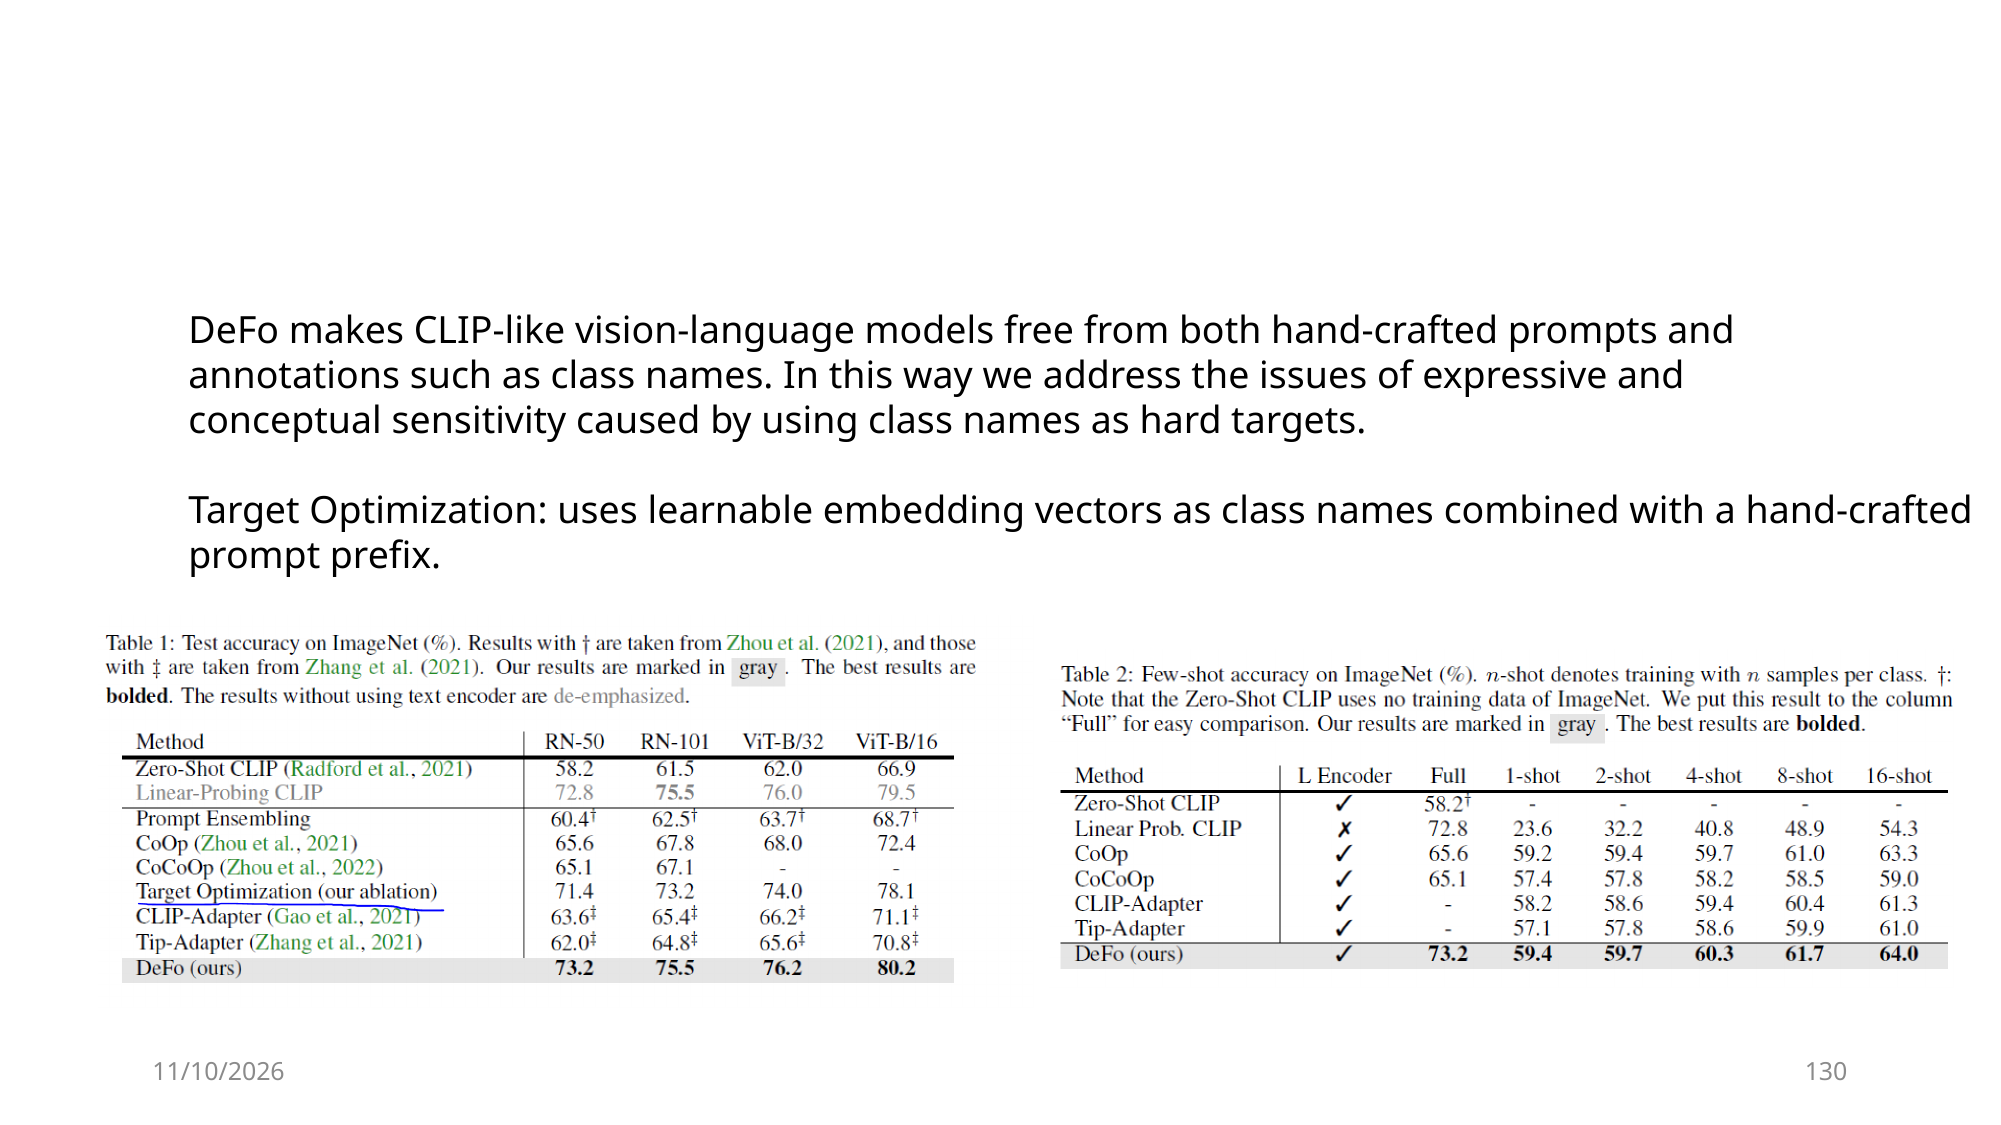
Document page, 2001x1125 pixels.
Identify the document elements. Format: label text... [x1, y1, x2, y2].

text_box DeFo makes CLIP-like vision-language models free from both hand-crafted prompts and annotations such as class names. In this way we address the issues of expressive and conceptual sensitivity caused by using class names as hard targets. [173, 298, 1845, 449]
text_box Target Optimization: uses learnable embedding vectors as class names combined with a hand-crafted prompt prefix. [173, 479, 2000, 584]
picture [1049, 649, 1954, 988]
slide_number 30 [1412, 1042, 1863, 1103]
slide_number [137, 1042, 588, 1103]
picture [98, 615, 1034, 1008]
